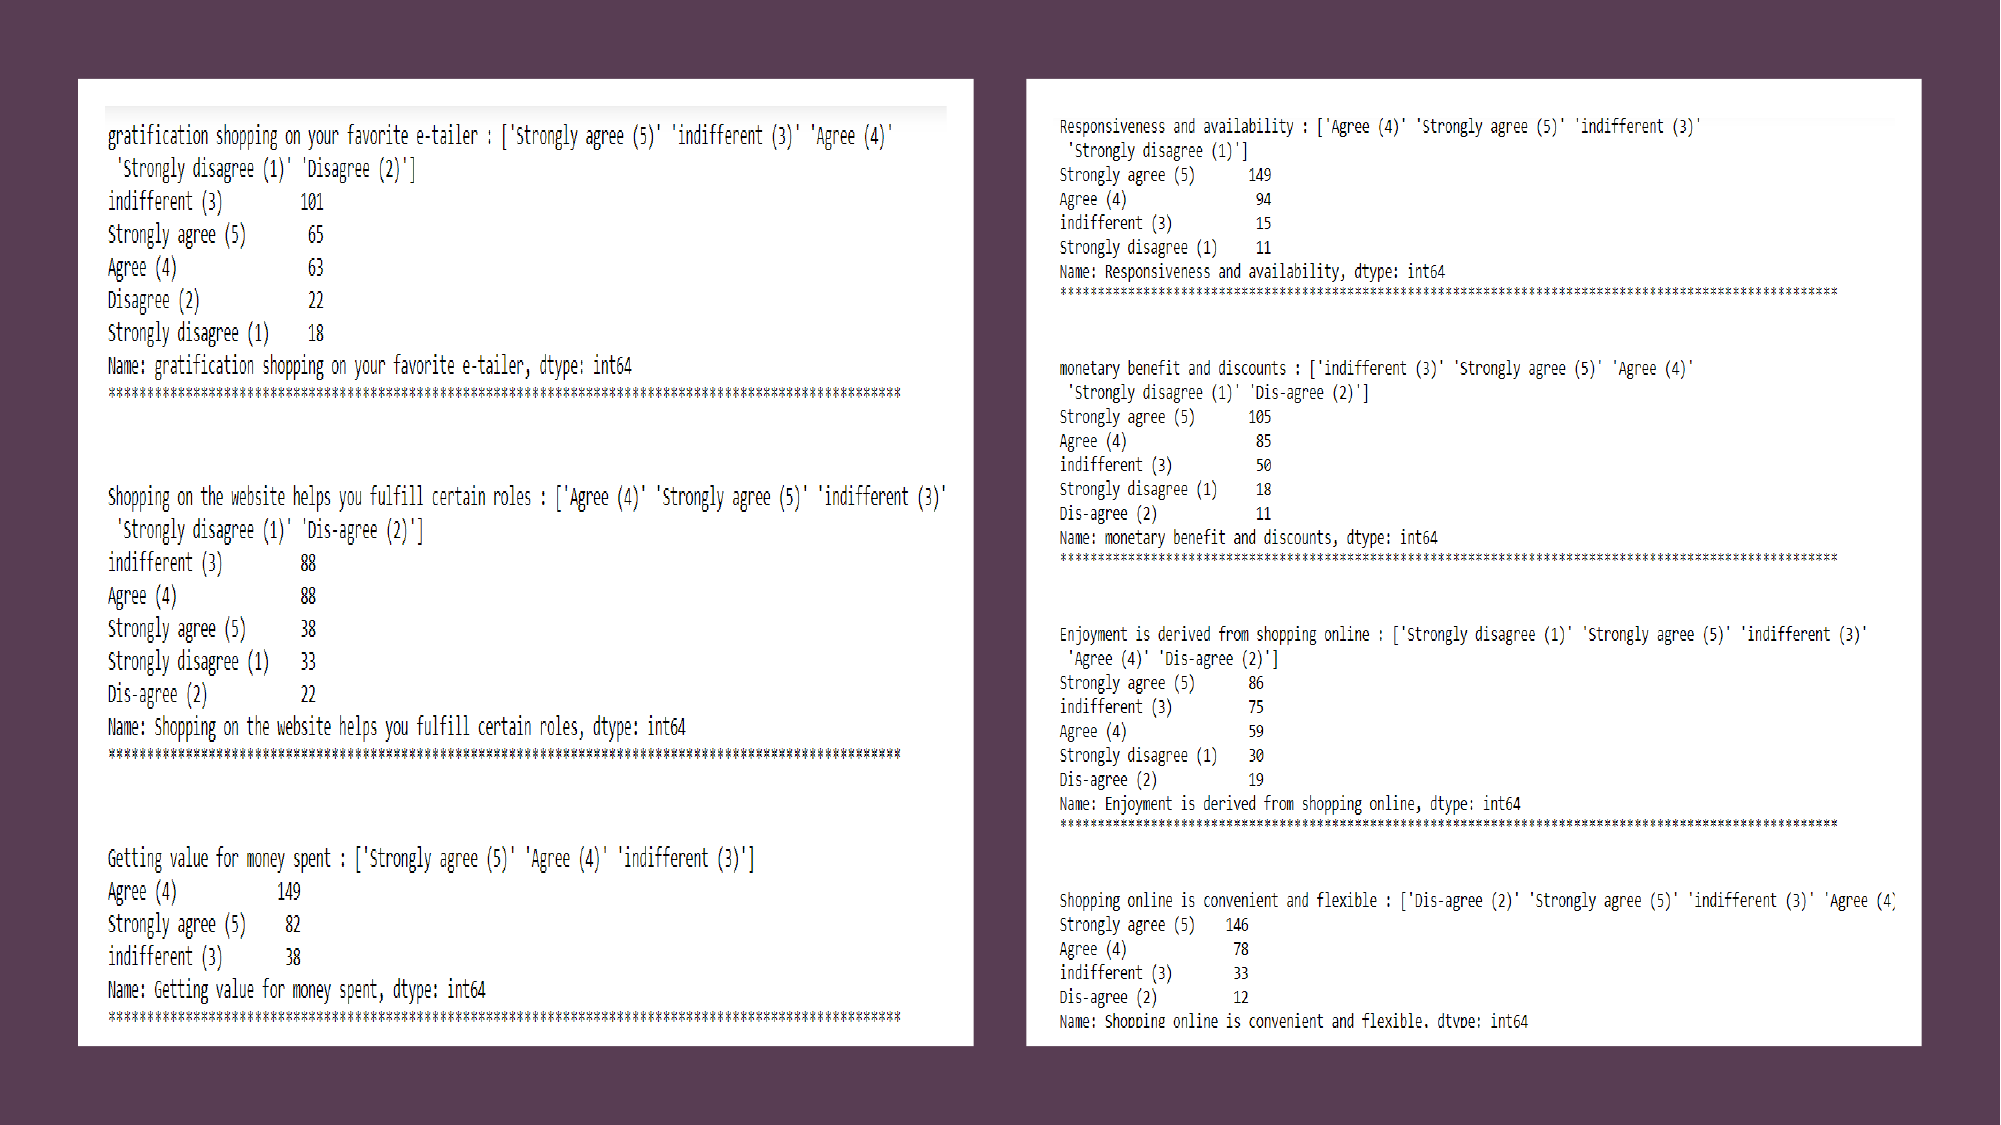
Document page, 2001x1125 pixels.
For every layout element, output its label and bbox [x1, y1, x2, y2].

picture [1053, 118, 1895, 1028]
picture [105, 105, 947, 1028]
text_box [77, 78, 975, 1047]
text_box [1025, 78, 1923, 1047]
text_box [0, 0, 2000, 1125]
